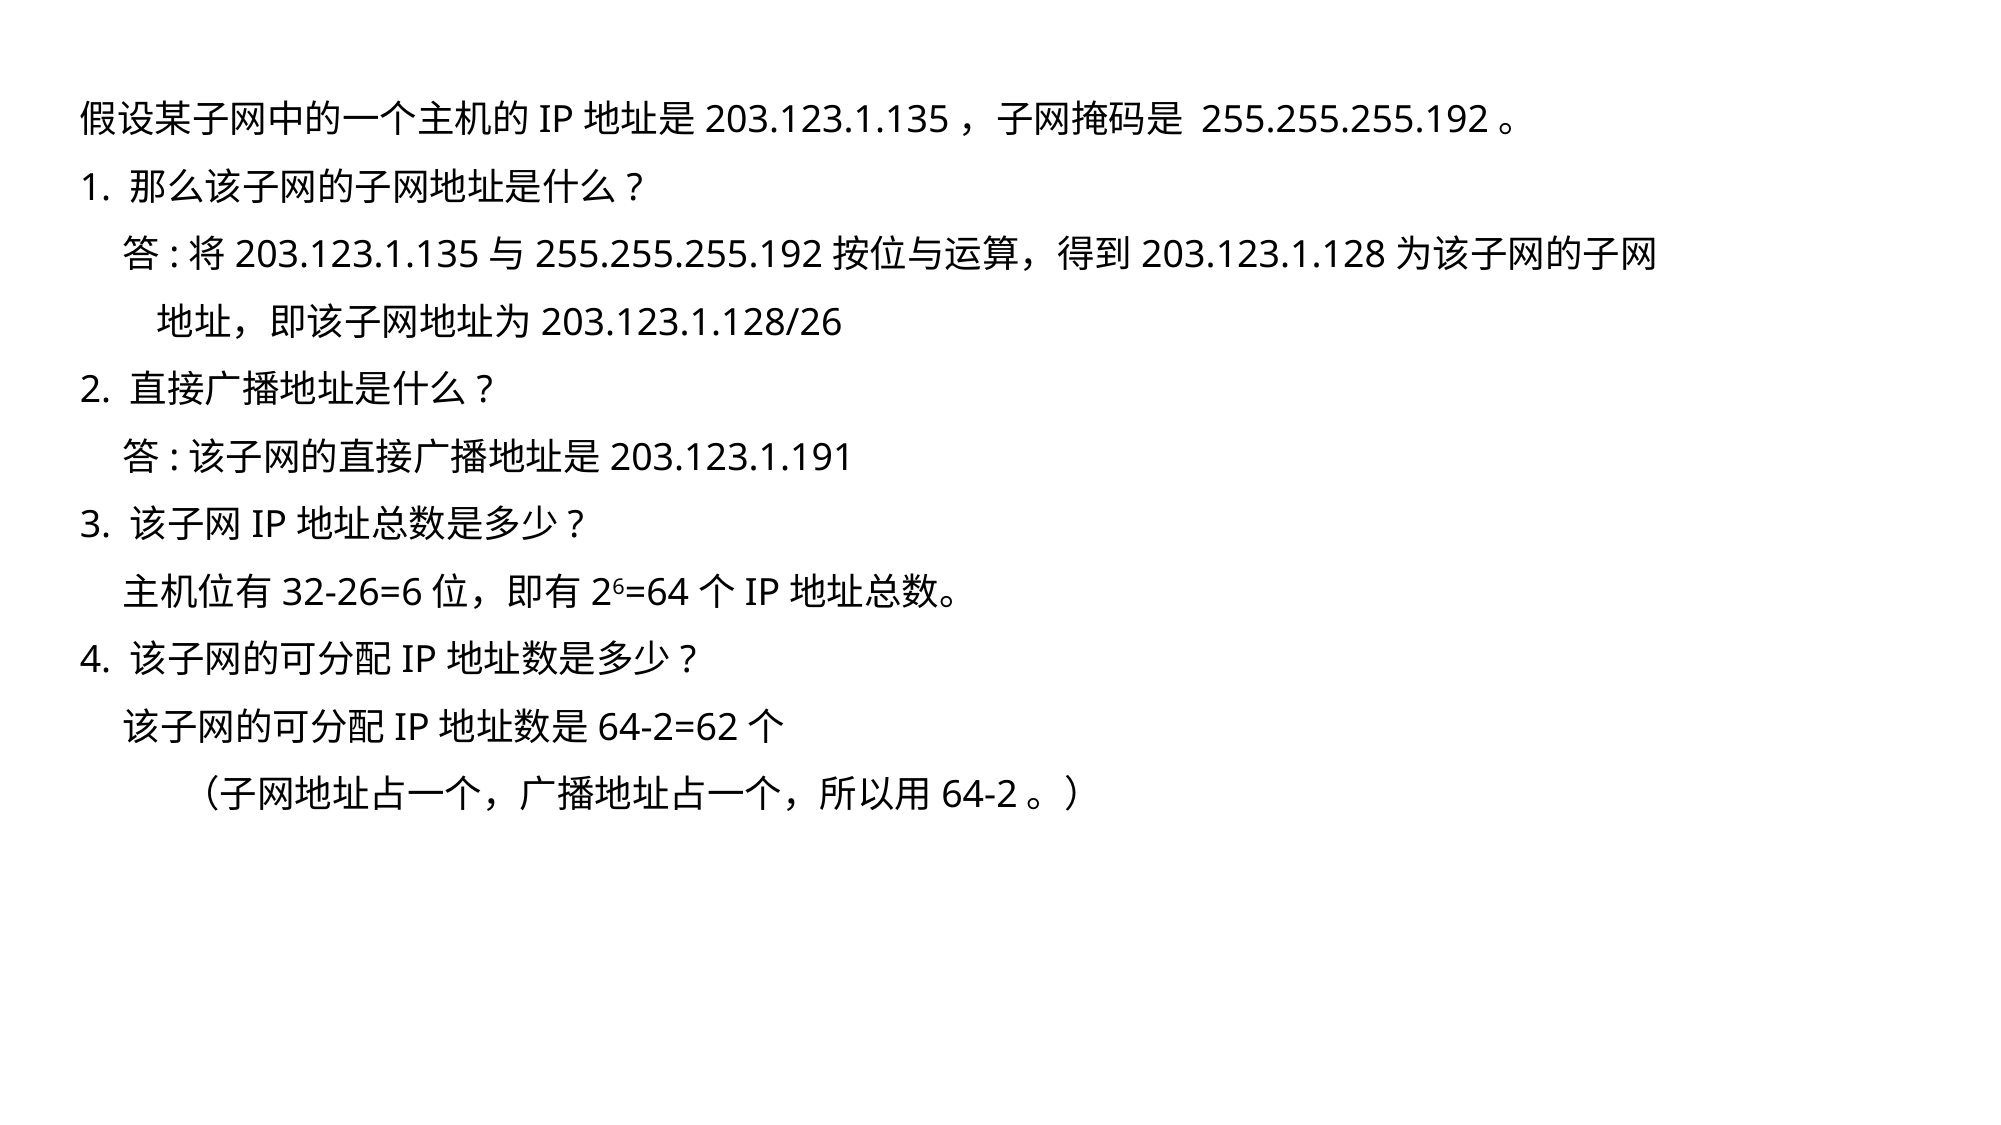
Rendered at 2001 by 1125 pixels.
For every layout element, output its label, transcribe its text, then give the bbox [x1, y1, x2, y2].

text_box 假设某子网中的一个主机的IP地址是203.123.1.135，子网掩码是 255.255.255.192。 1. 那么该子网的子网地址是什么? 答:将203.123.1.135与255.255.255.192按位与运算，得到203.123.1.128为该子网的子网 地址，即该子网地址为203.123.1.128/26 2. 直接广播地址是什么? 答:该子网的直接广播地址是203.123.1.191 3. 该子网IP地址总数是多少? 主机位有32-26=6位，即有26=64个IP地址总数。 4. 该子网的可分配IP地址数是多少? 该子网的可分配IP地址数是64-2=62个 （子网地址占一个，广播地址占一个，所以用64-2。） [65, 65, 1852, 823]
